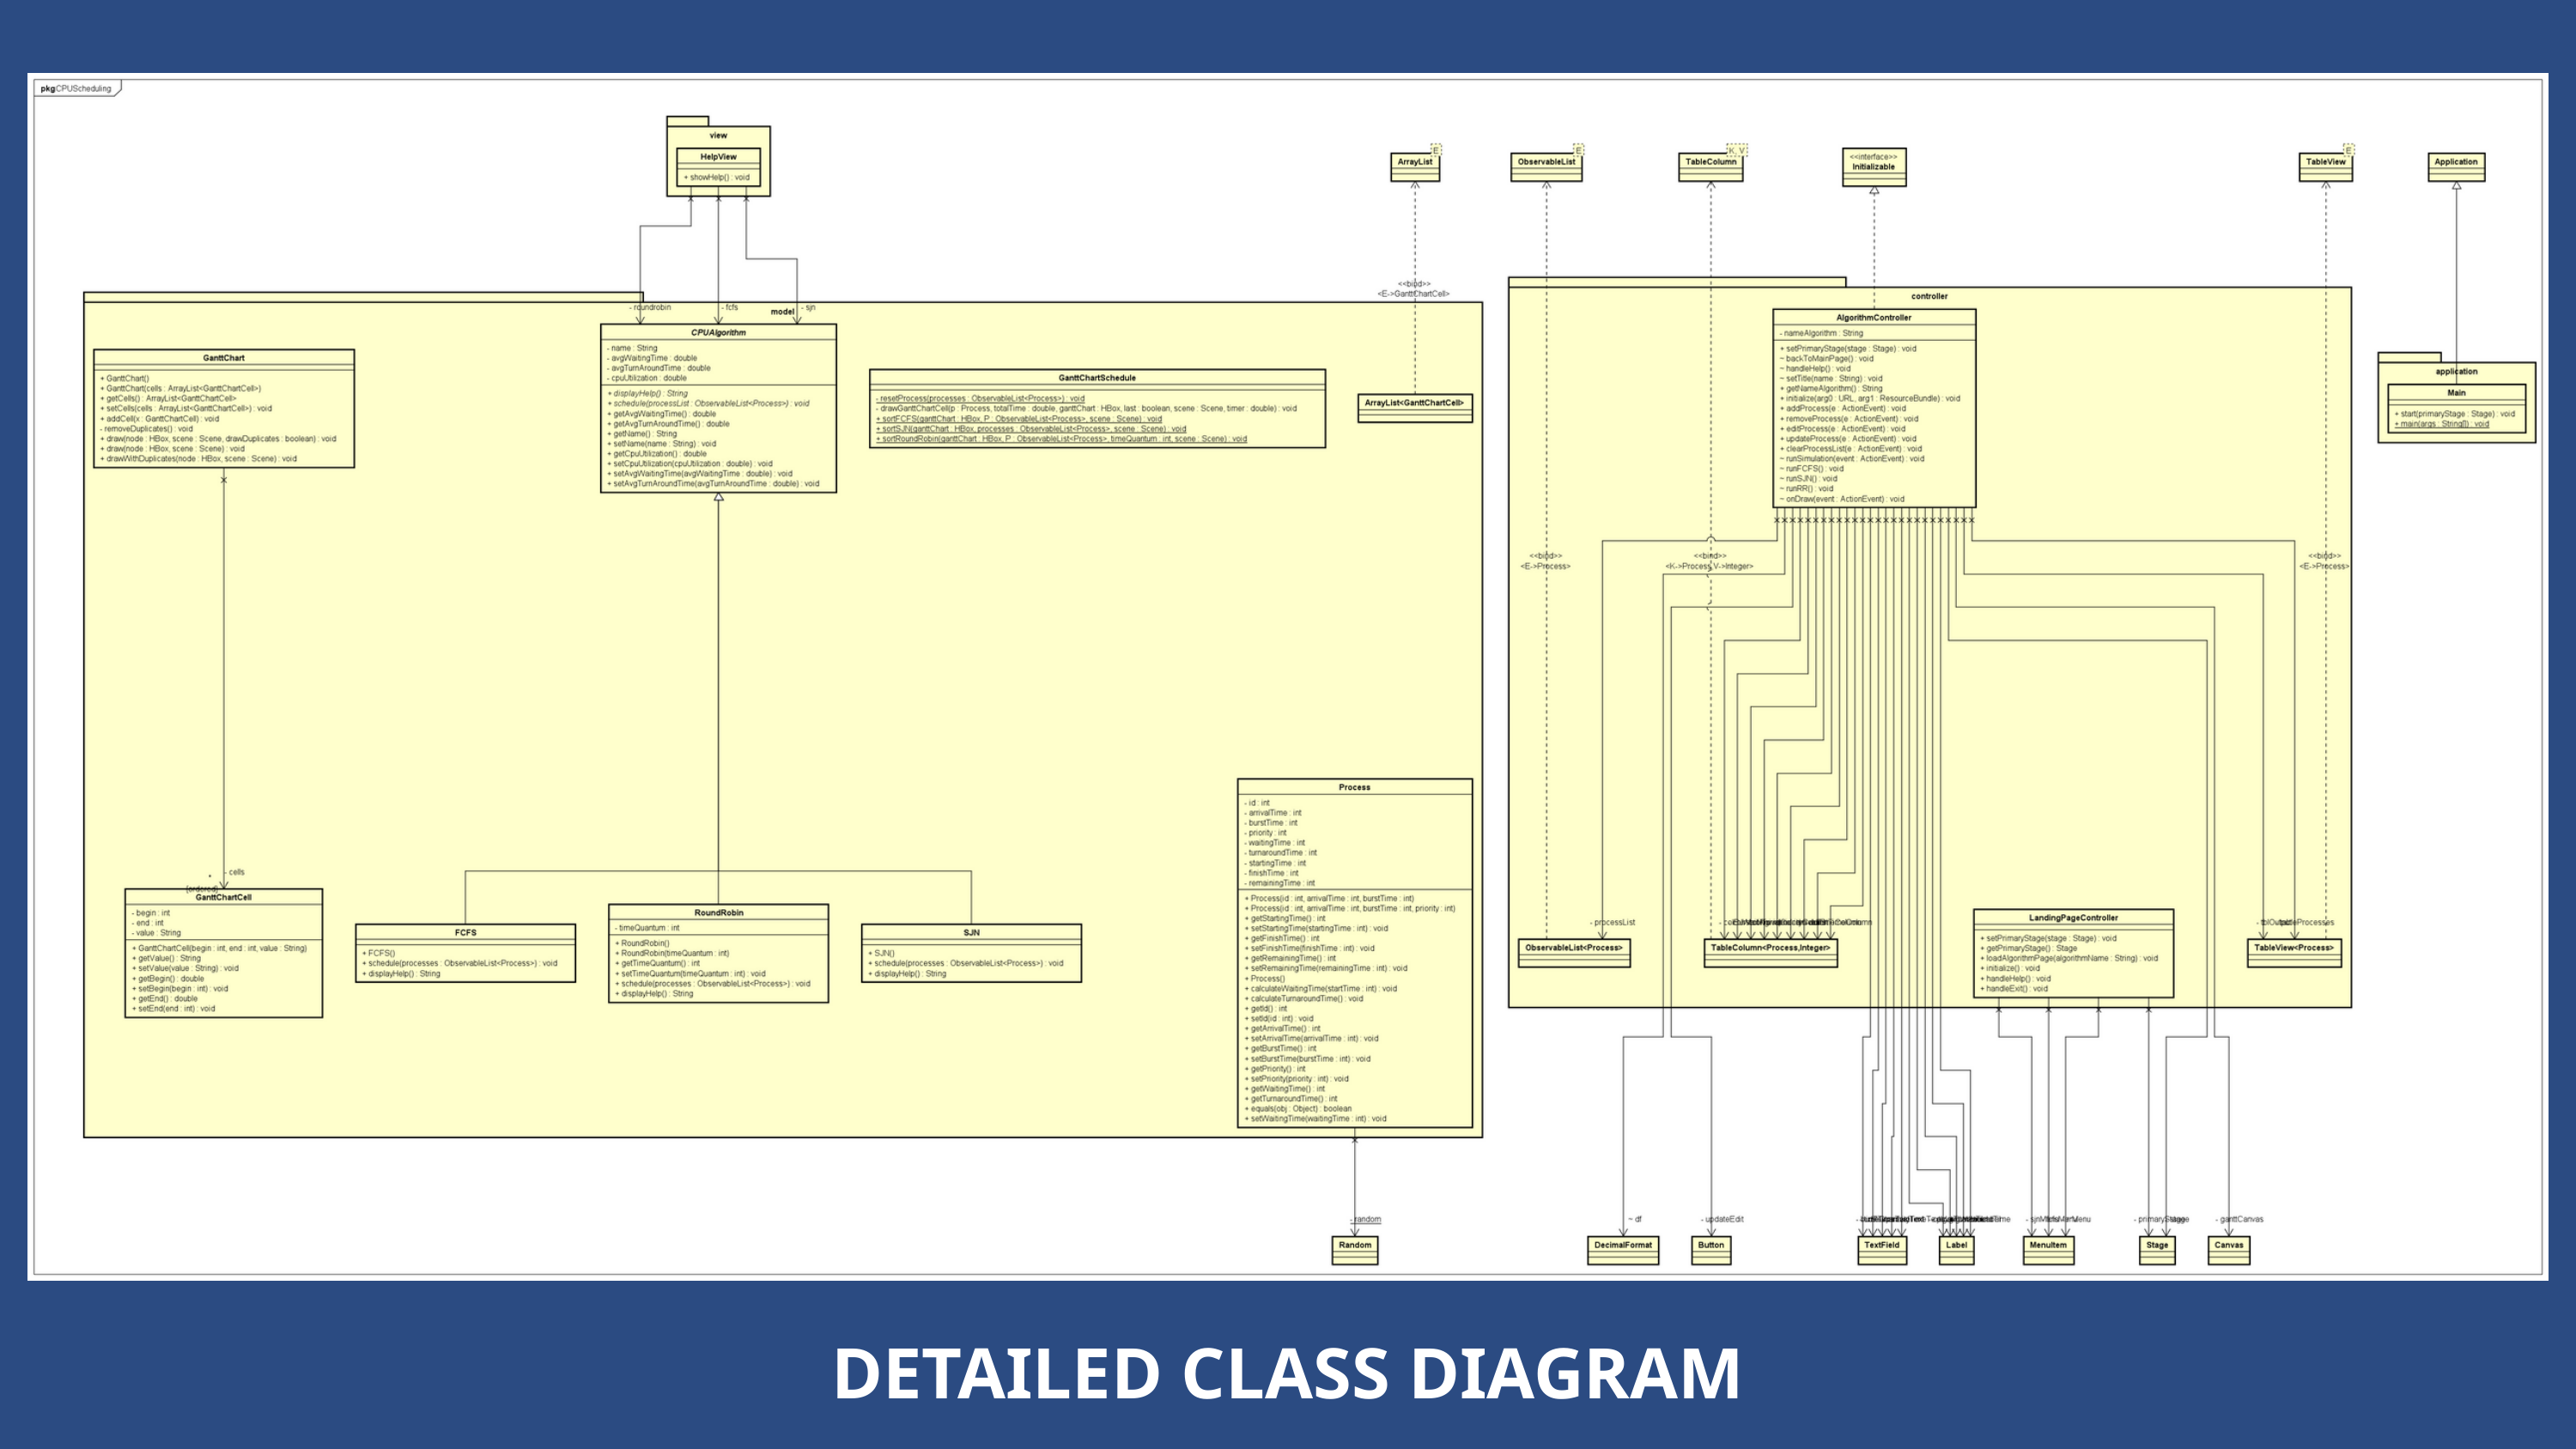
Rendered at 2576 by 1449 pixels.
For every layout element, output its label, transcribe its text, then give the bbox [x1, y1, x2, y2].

text_box [27, 73, 2549, 1281]
text_box DETAILED CLASS DIAGRAM [804, 1334, 1772, 1413]
